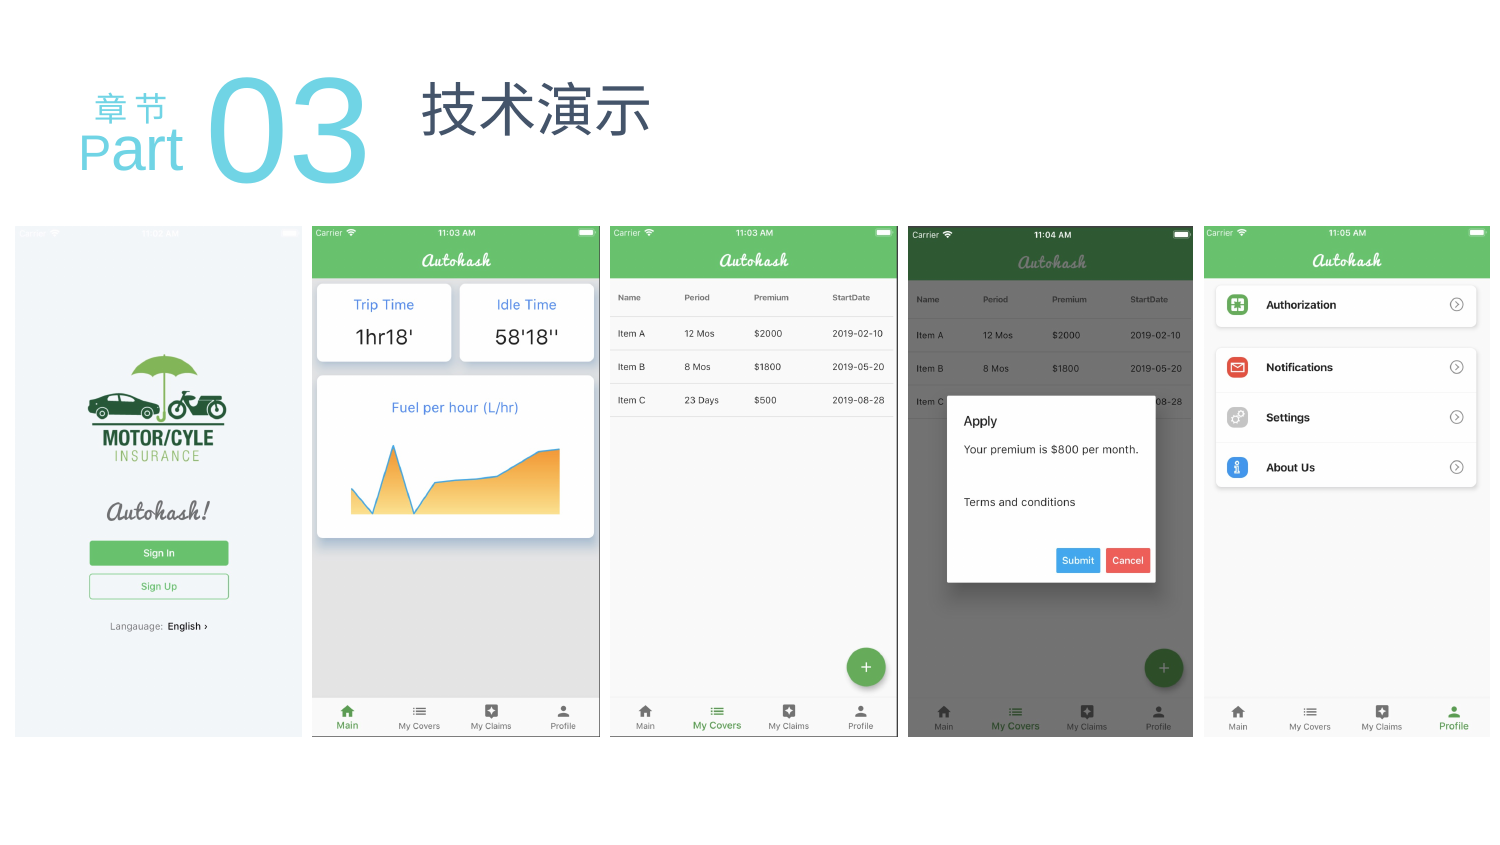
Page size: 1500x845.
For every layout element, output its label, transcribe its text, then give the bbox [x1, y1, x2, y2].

text_box 章 节 [94, 87, 169, 128]
picture [908, 226, 1193, 737]
text_box Part [78, 107, 185, 183]
text_box 03 [205, 32, 373, 213]
picture [312, 226, 600, 737]
picture [610, 226, 898, 737]
picture [15, 226, 302, 737]
picture [1204, 226, 1490, 737]
text_box 技术演示 [420, 81, 851, 145]
